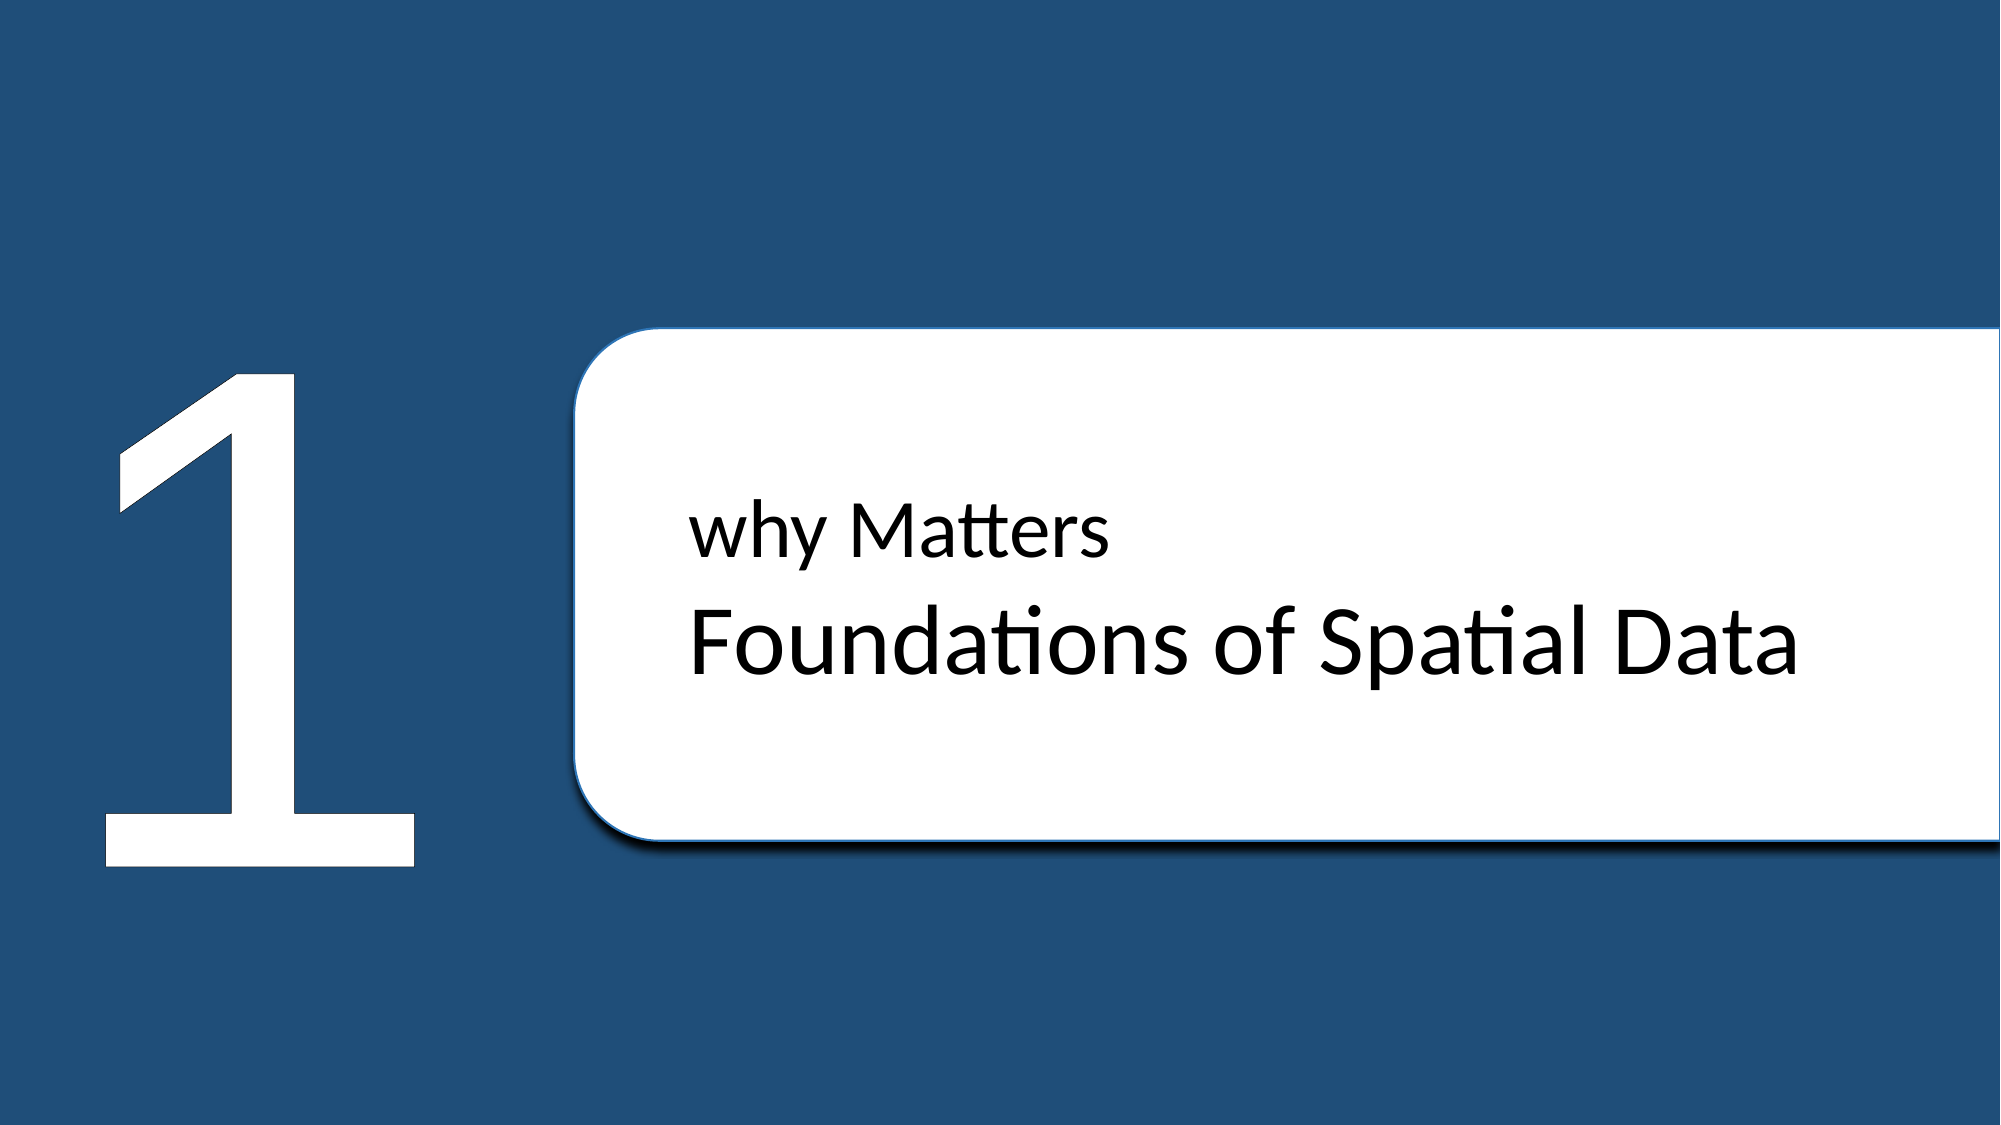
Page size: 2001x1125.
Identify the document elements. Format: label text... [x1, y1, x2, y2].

text_box 1 [36, 142, 562, 1018]
text_box why Matters Foundations of Spatial Data [572, 327, 2000, 842]
